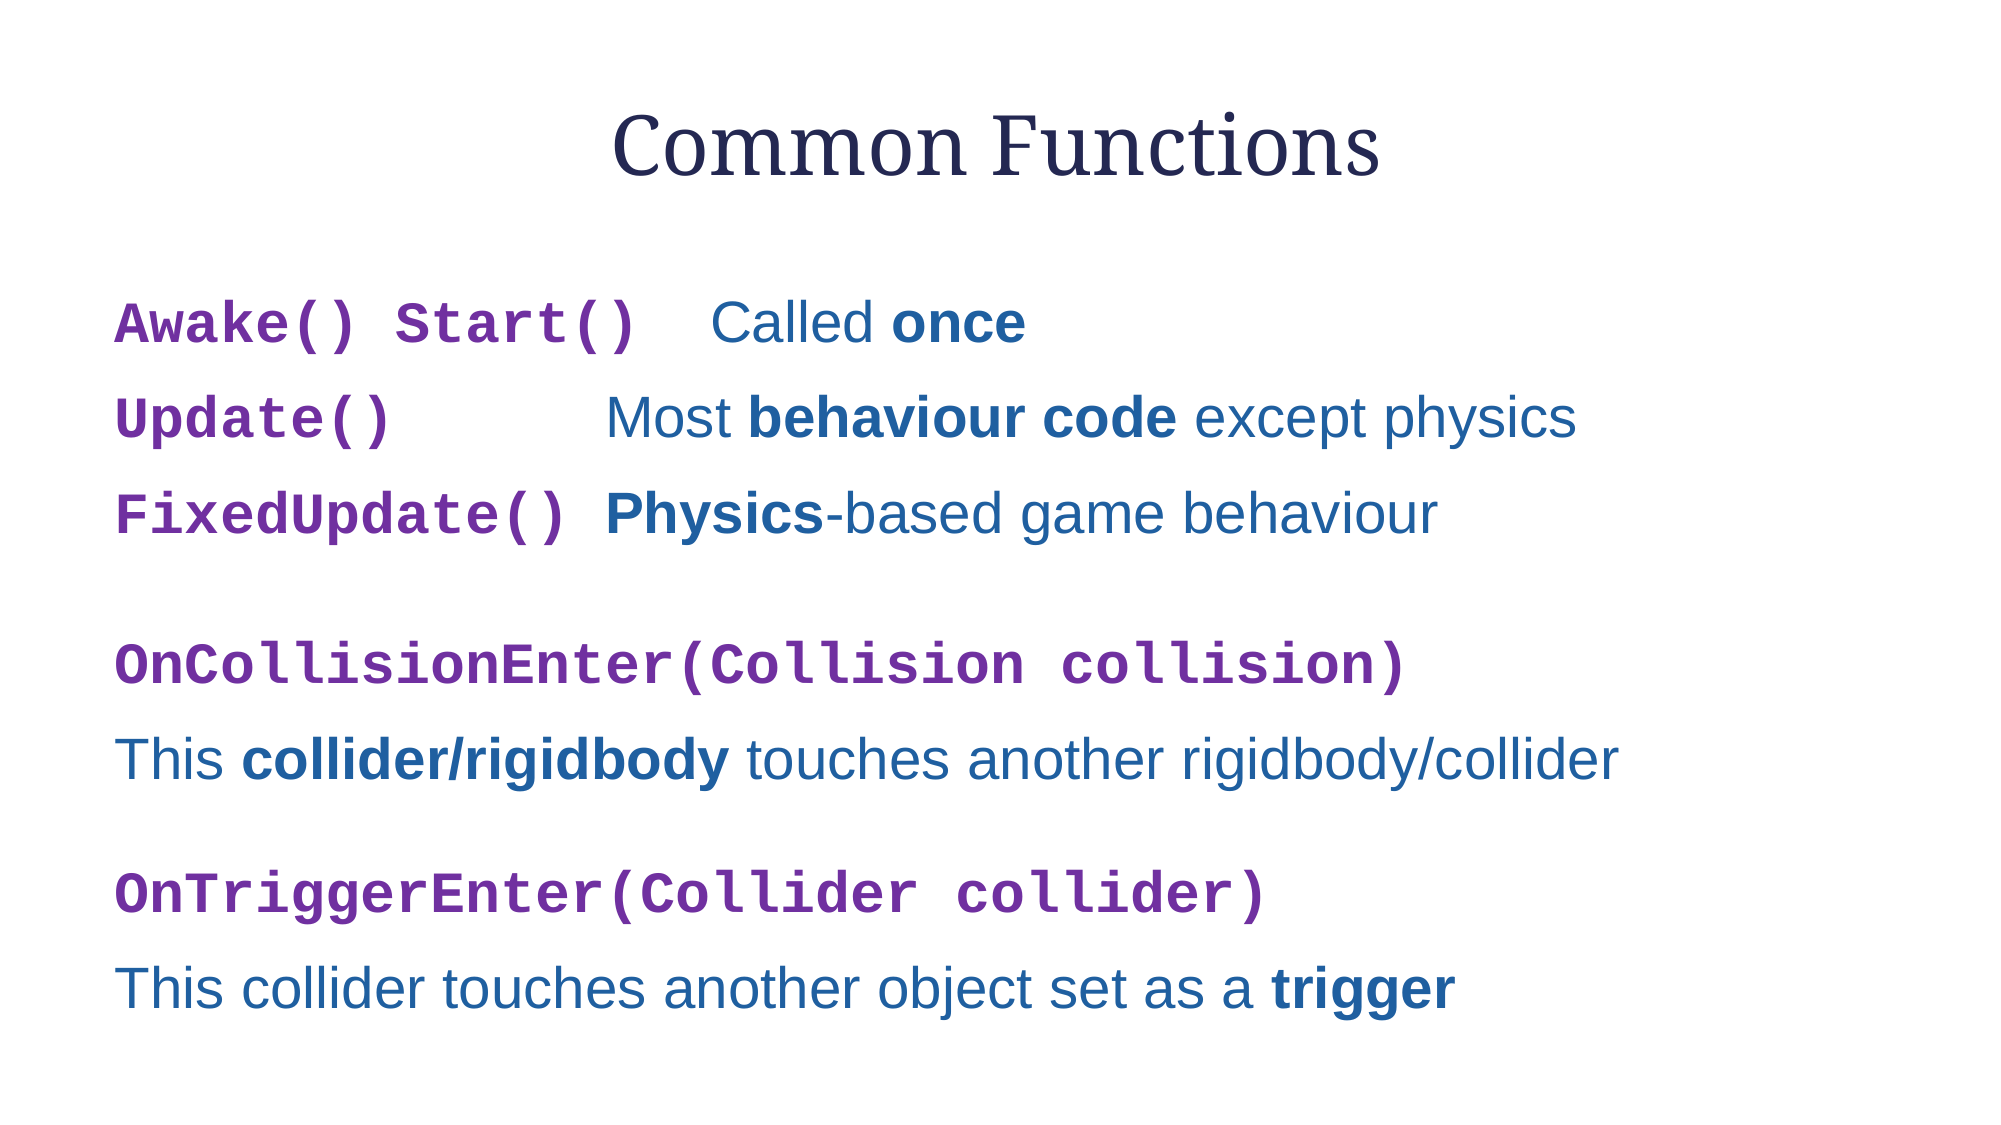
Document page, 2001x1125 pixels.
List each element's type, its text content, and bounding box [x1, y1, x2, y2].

list Awake() Start() Called once Update() Most behaviour code except physics FixedUpdate() Physics-based game behaviour OnCollisionEnter(Collision collision) This collider/rigidbody touches another rigidbody/collider OnTriggerEnter(Collider collider) This collider touches another object set as a trigger [99, 262, 1900, 1005]
title Common Functions [99, 0, 1900, 200]
